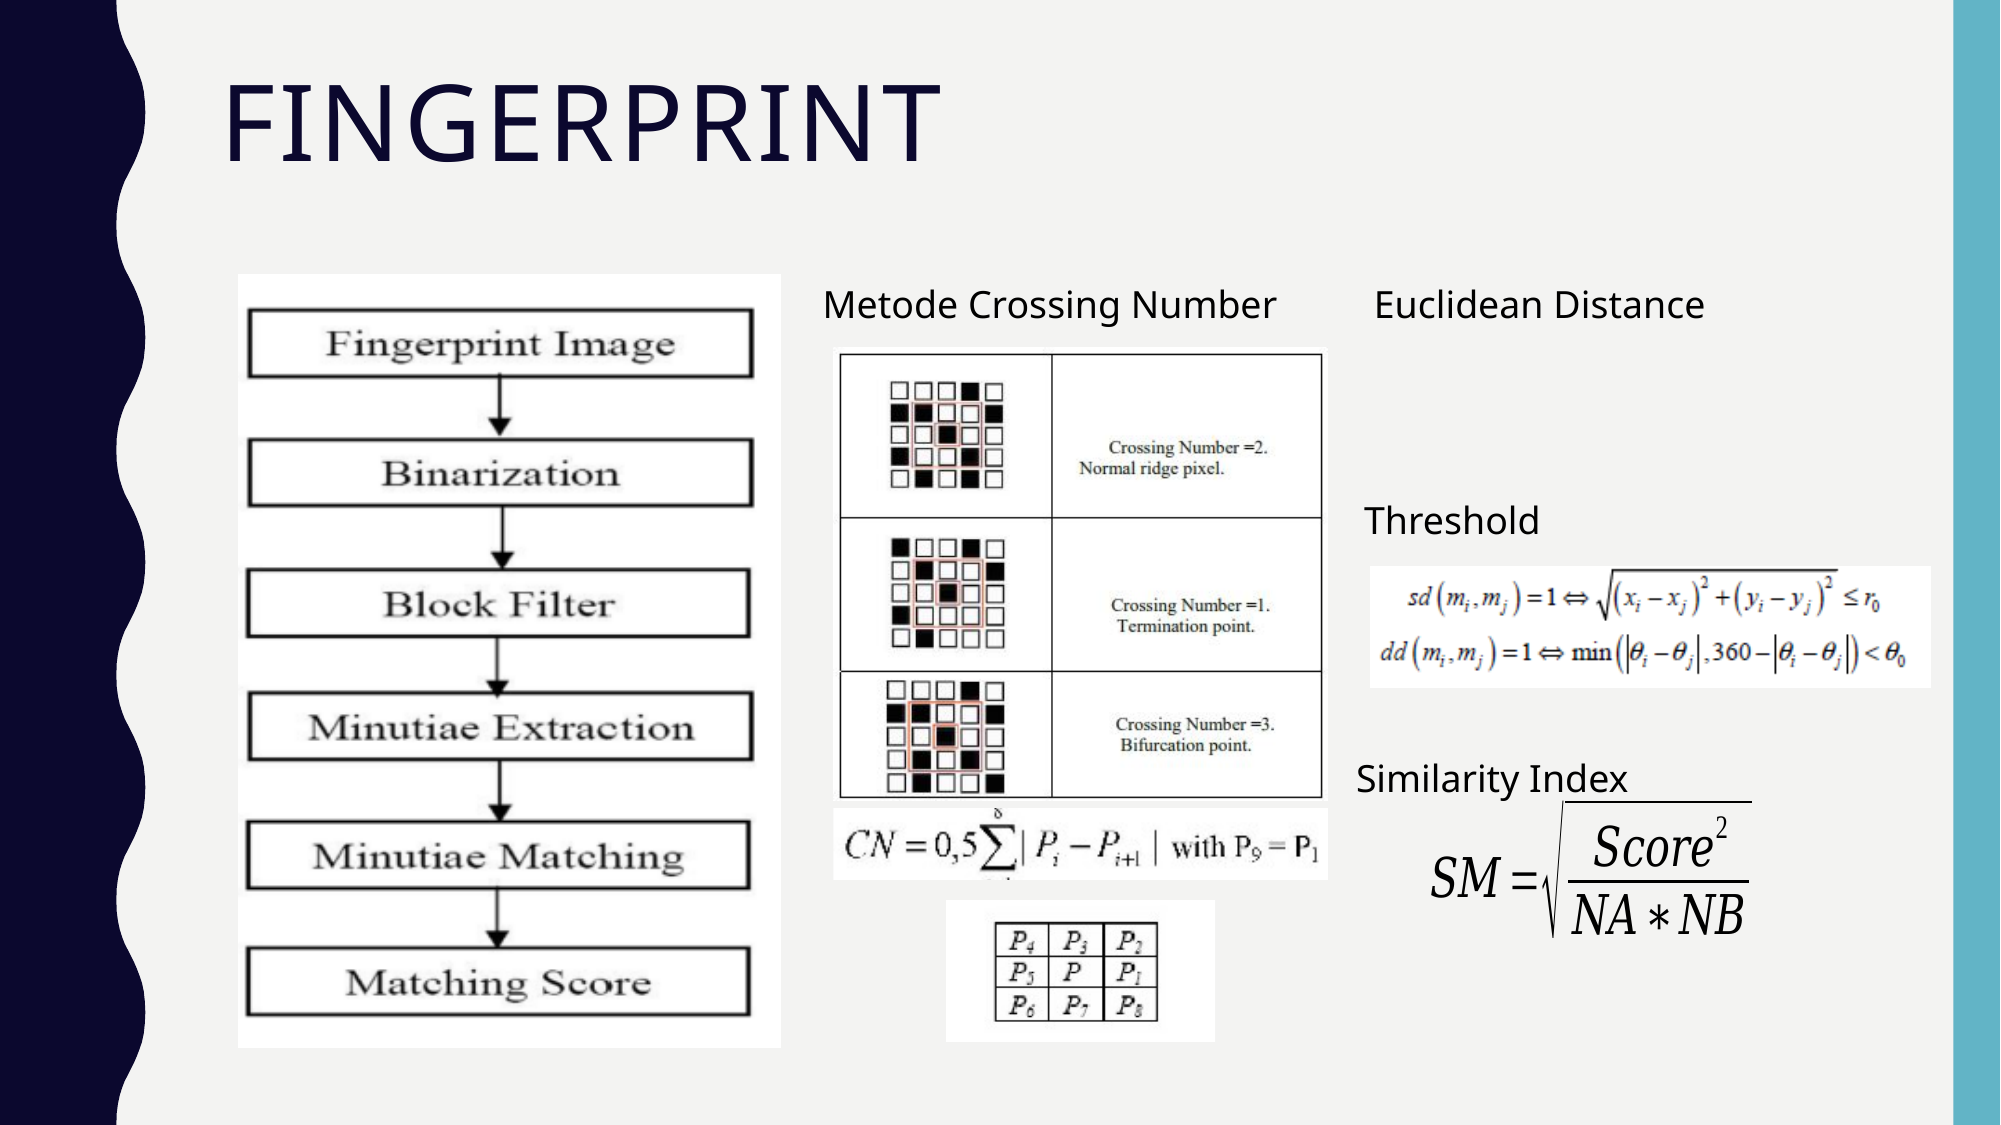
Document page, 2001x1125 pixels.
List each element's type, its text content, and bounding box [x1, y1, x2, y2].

text_box Threshold [1349, 490, 1556, 550]
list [238, 274, 781, 1048]
picture [945, 900, 1216, 1042]
text_box Metode Crossing Number [807, 274, 1303, 334]
text_box Similarity Index [1341, 747, 1644, 808]
picture [1370, 566, 1931, 689]
picture [833, 347, 1328, 801]
picture [833, 808, 1328, 880]
title FINGERPRINT [205, 62, 1875, 308]
